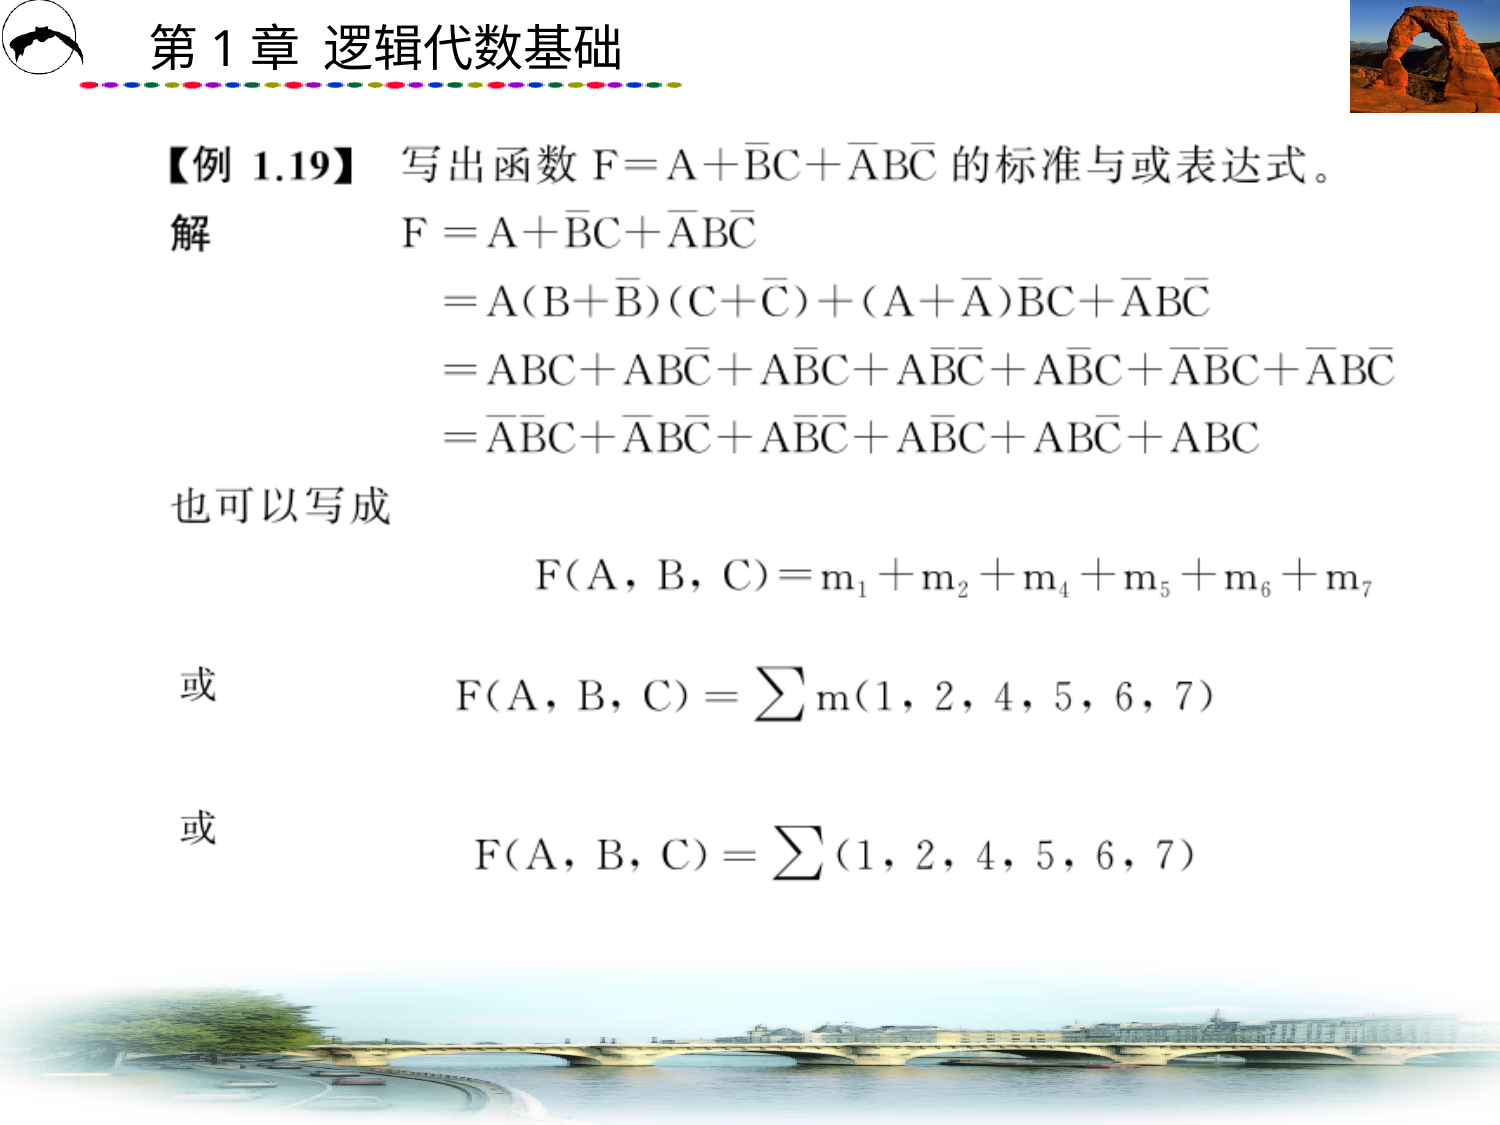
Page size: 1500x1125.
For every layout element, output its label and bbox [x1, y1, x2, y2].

picture [1350, 0, 1500, 113]
picture [0, 0, 100, 75]
picture [0, 962, 1500, 1125]
picture [170, 644, 231, 869]
picture [74, 78, 691, 91]
picture [147, 129, 1417, 610]
picture [425, 662, 1292, 894]
